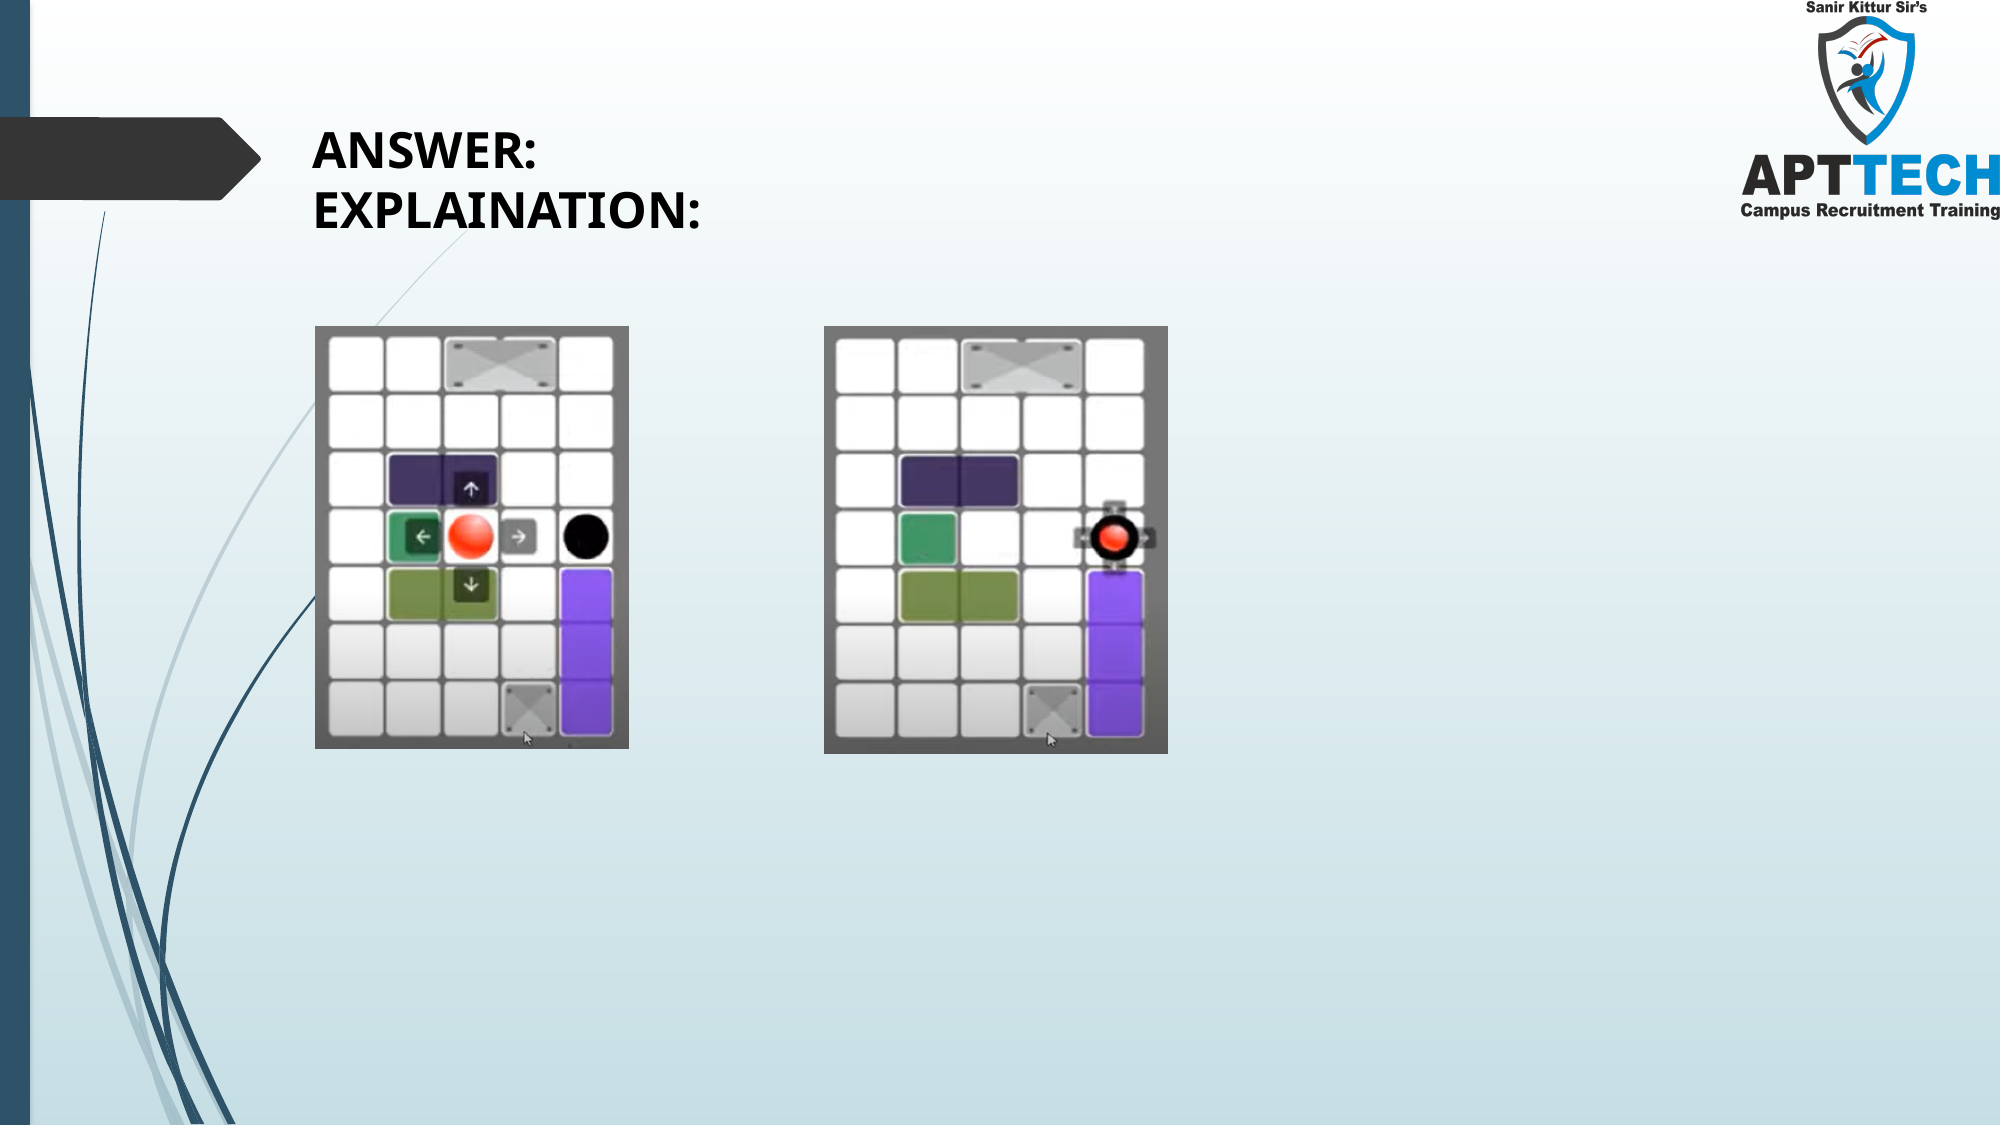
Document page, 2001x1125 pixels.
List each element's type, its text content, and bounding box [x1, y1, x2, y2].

picture [315, 326, 629, 749]
text_box ANSWER: EXPLAINATION: [297, 111, 1522, 291]
picture [1740, 1, 2000, 220]
picture [823, 326, 1168, 754]
